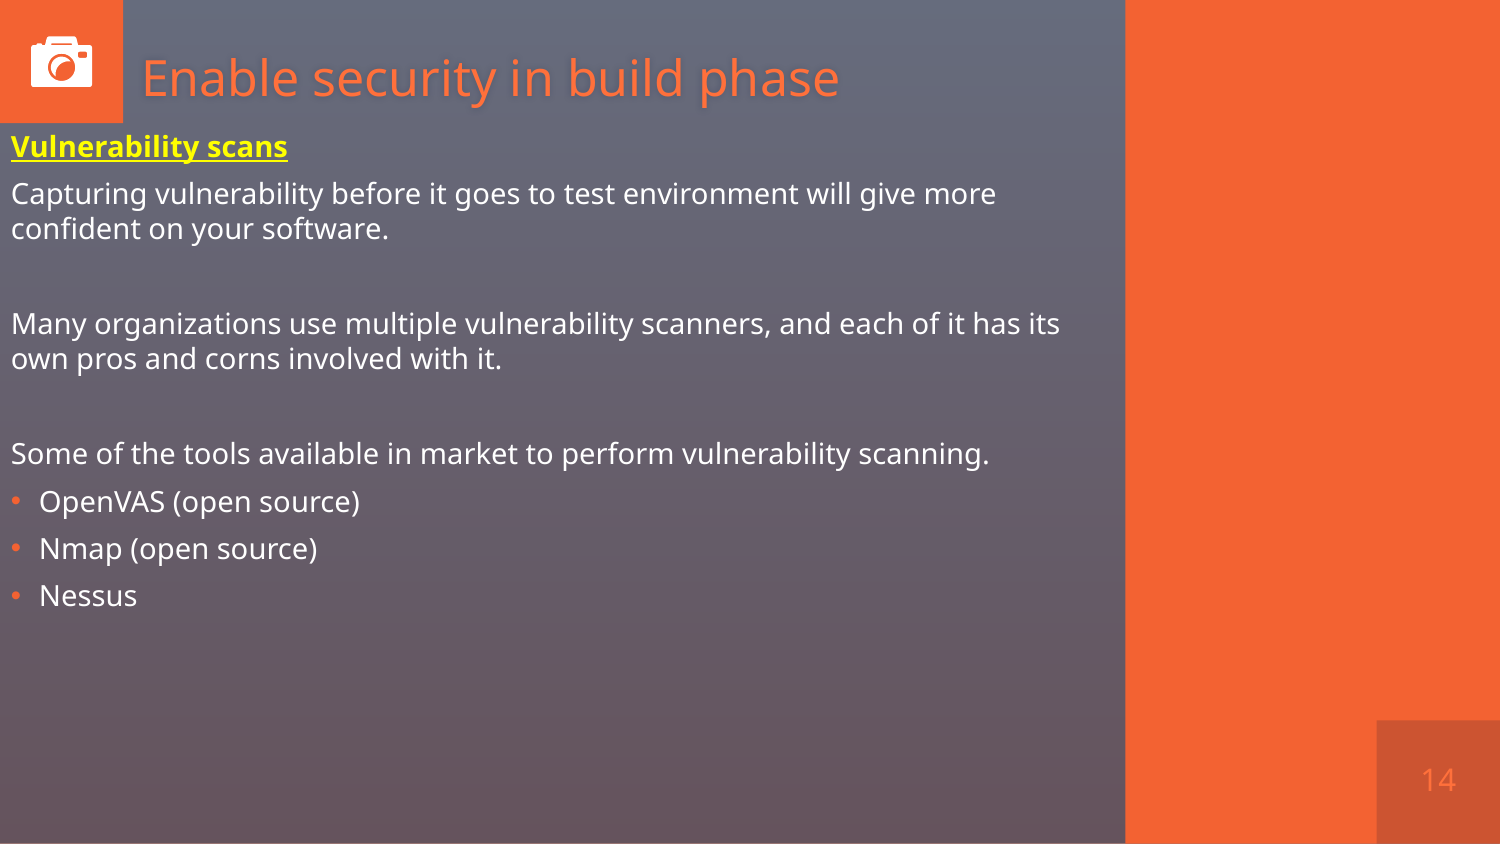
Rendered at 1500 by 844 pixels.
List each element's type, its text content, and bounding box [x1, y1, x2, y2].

list Vulnerability scans Capturing vulnerability before it goes to test environment will give more confident on your software. Many organizations use multiple vulnerability scanners, and each of it has its own pros and corns involved with it. Some of the tools available in market to perform vulnerability scanning. OpenVAS (open source) Nmap (open source) Nessus [10, 128, 1117, 829]
title Enable security in build phase [141, 25, 1071, 108]
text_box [30, 35, 93, 88]
slide_number 14 [1376, 720, 1500, 844]
